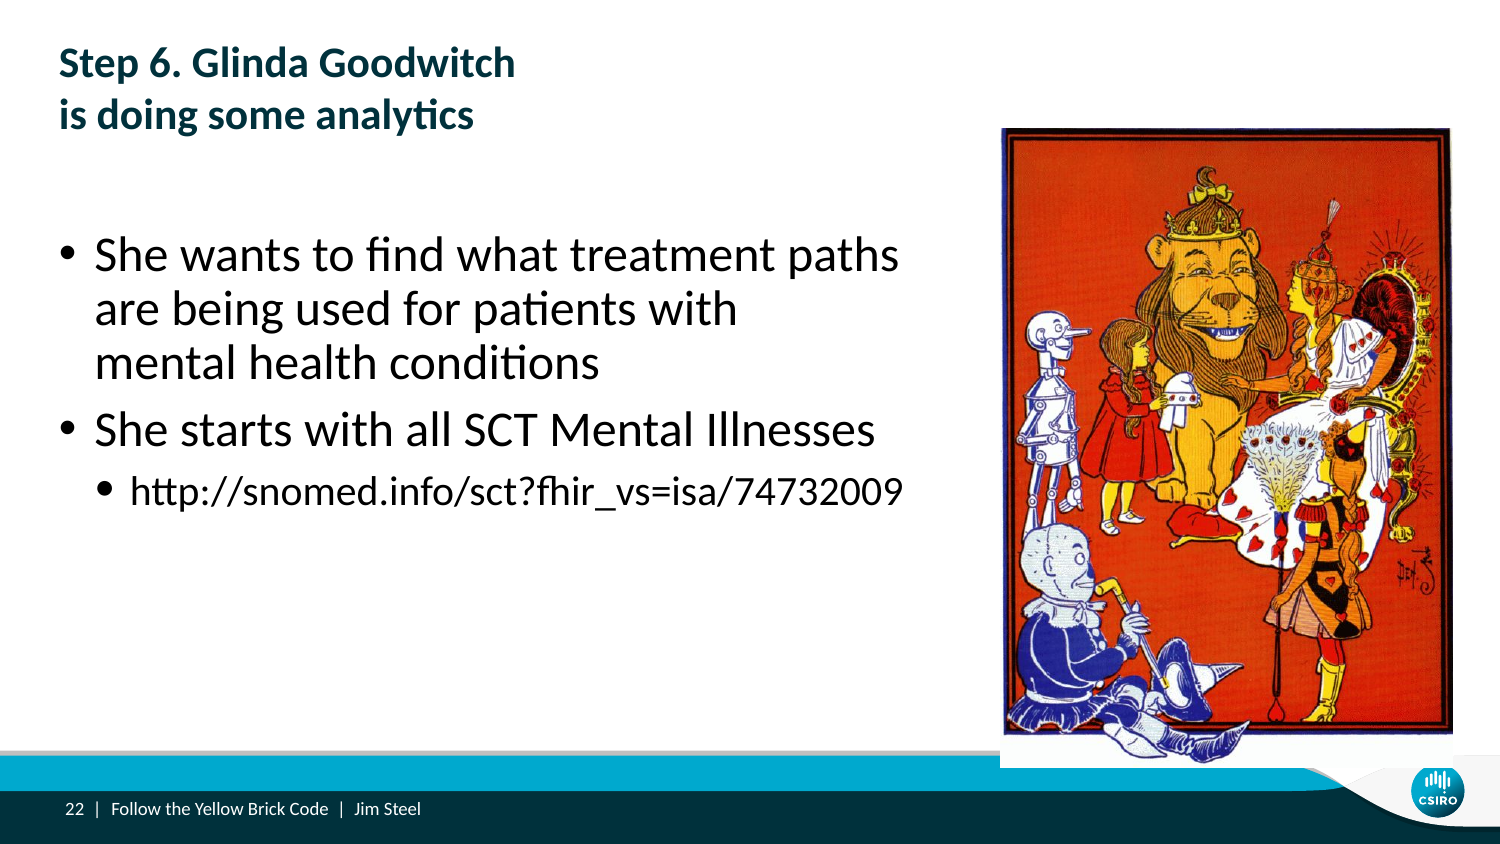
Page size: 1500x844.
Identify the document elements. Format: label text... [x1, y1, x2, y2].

footer Follow the Yellow Brick Code | Jim Steel [111, 800, 1110, 816]
slide_number 22 | [54, 800, 102, 816]
list She wants to find what treatment paths are being used for patients with mental health conditions She starts with all SCT Mental Illnesses http://snomed.info/sct?fhir_vs=isa/74732009 [58, 156, 994, 719]
picture [999, 128, 1453, 769]
title Step 6. Glinda Goodwitch is doing some analytics [58, 33, 1447, 139]
